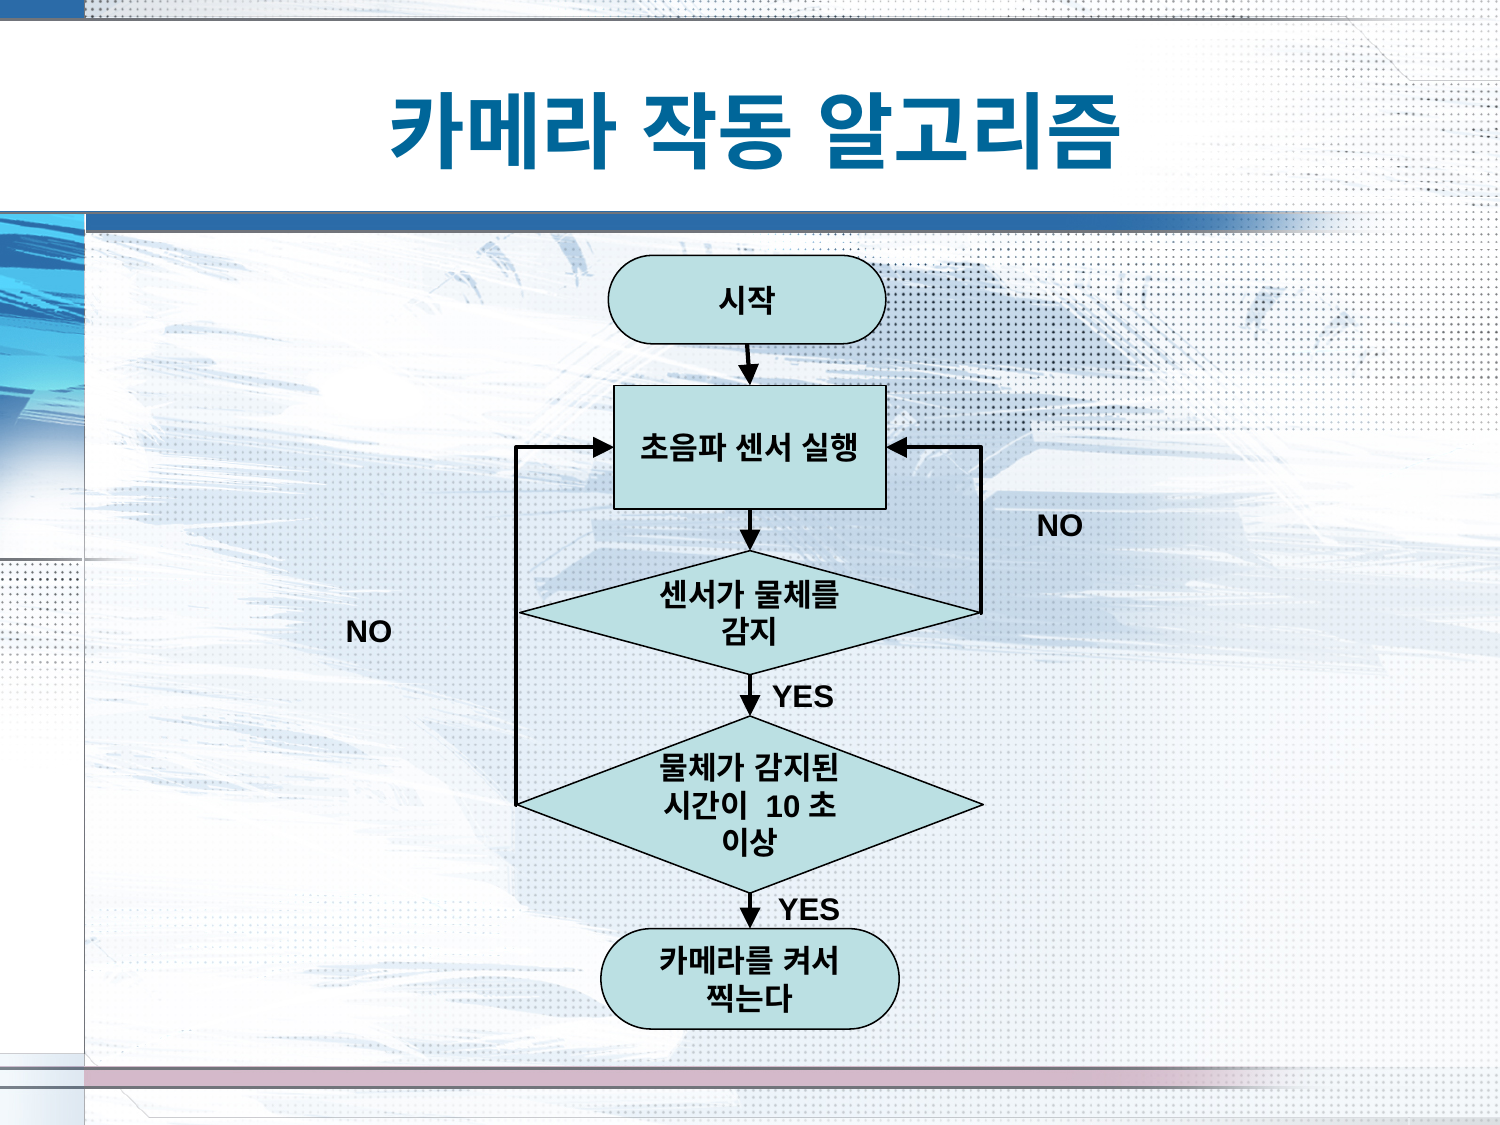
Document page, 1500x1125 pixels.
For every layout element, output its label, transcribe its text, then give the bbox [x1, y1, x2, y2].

text_box 센서가 물체를 감지 [619, 550, 950, 672]
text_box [727, 362, 770, 367]
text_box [885, 447, 981, 613]
text_box YES [744, 881, 874, 947]
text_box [516, 447, 615, 805]
title 카메라 작동 알고리즘 [87, 44, 1426, 213]
picture [0, 0, 1500, 1125]
text_box 시작 [608, 255, 886, 344]
text_box 초음파 센서 실행 [614, 385, 886, 510]
text_box NO [1015, 497, 1105, 563]
text_box 카메라를 켜서 찍는다 [600, 928, 900, 1030]
text_box YES [738, 668, 868, 734]
text_box 물체가 감지된 시간이 10초 이상 [538, 720, 984, 891]
text_box NO [324, 603, 414, 669]
